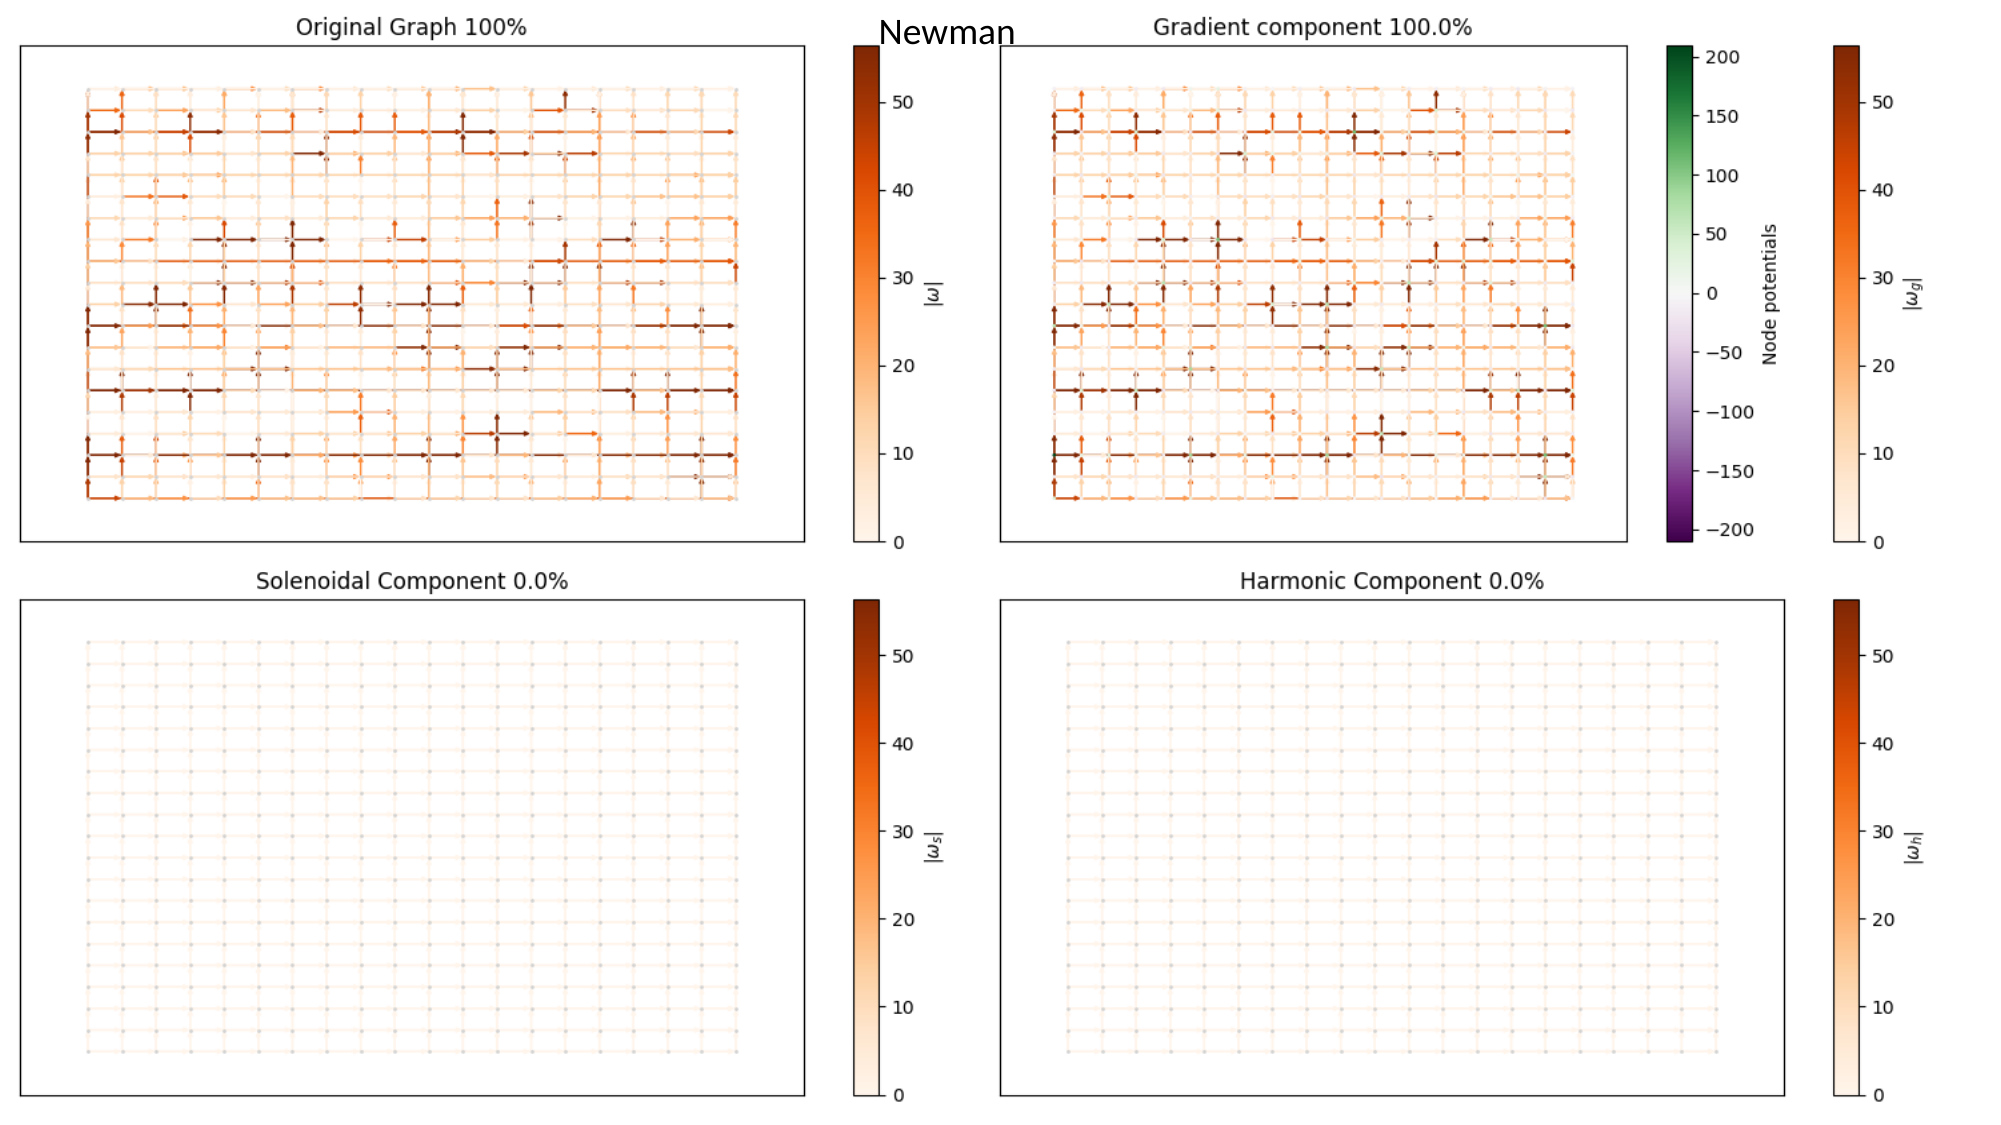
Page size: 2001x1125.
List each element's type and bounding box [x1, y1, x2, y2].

list [0, 0, 2000, 1125]
